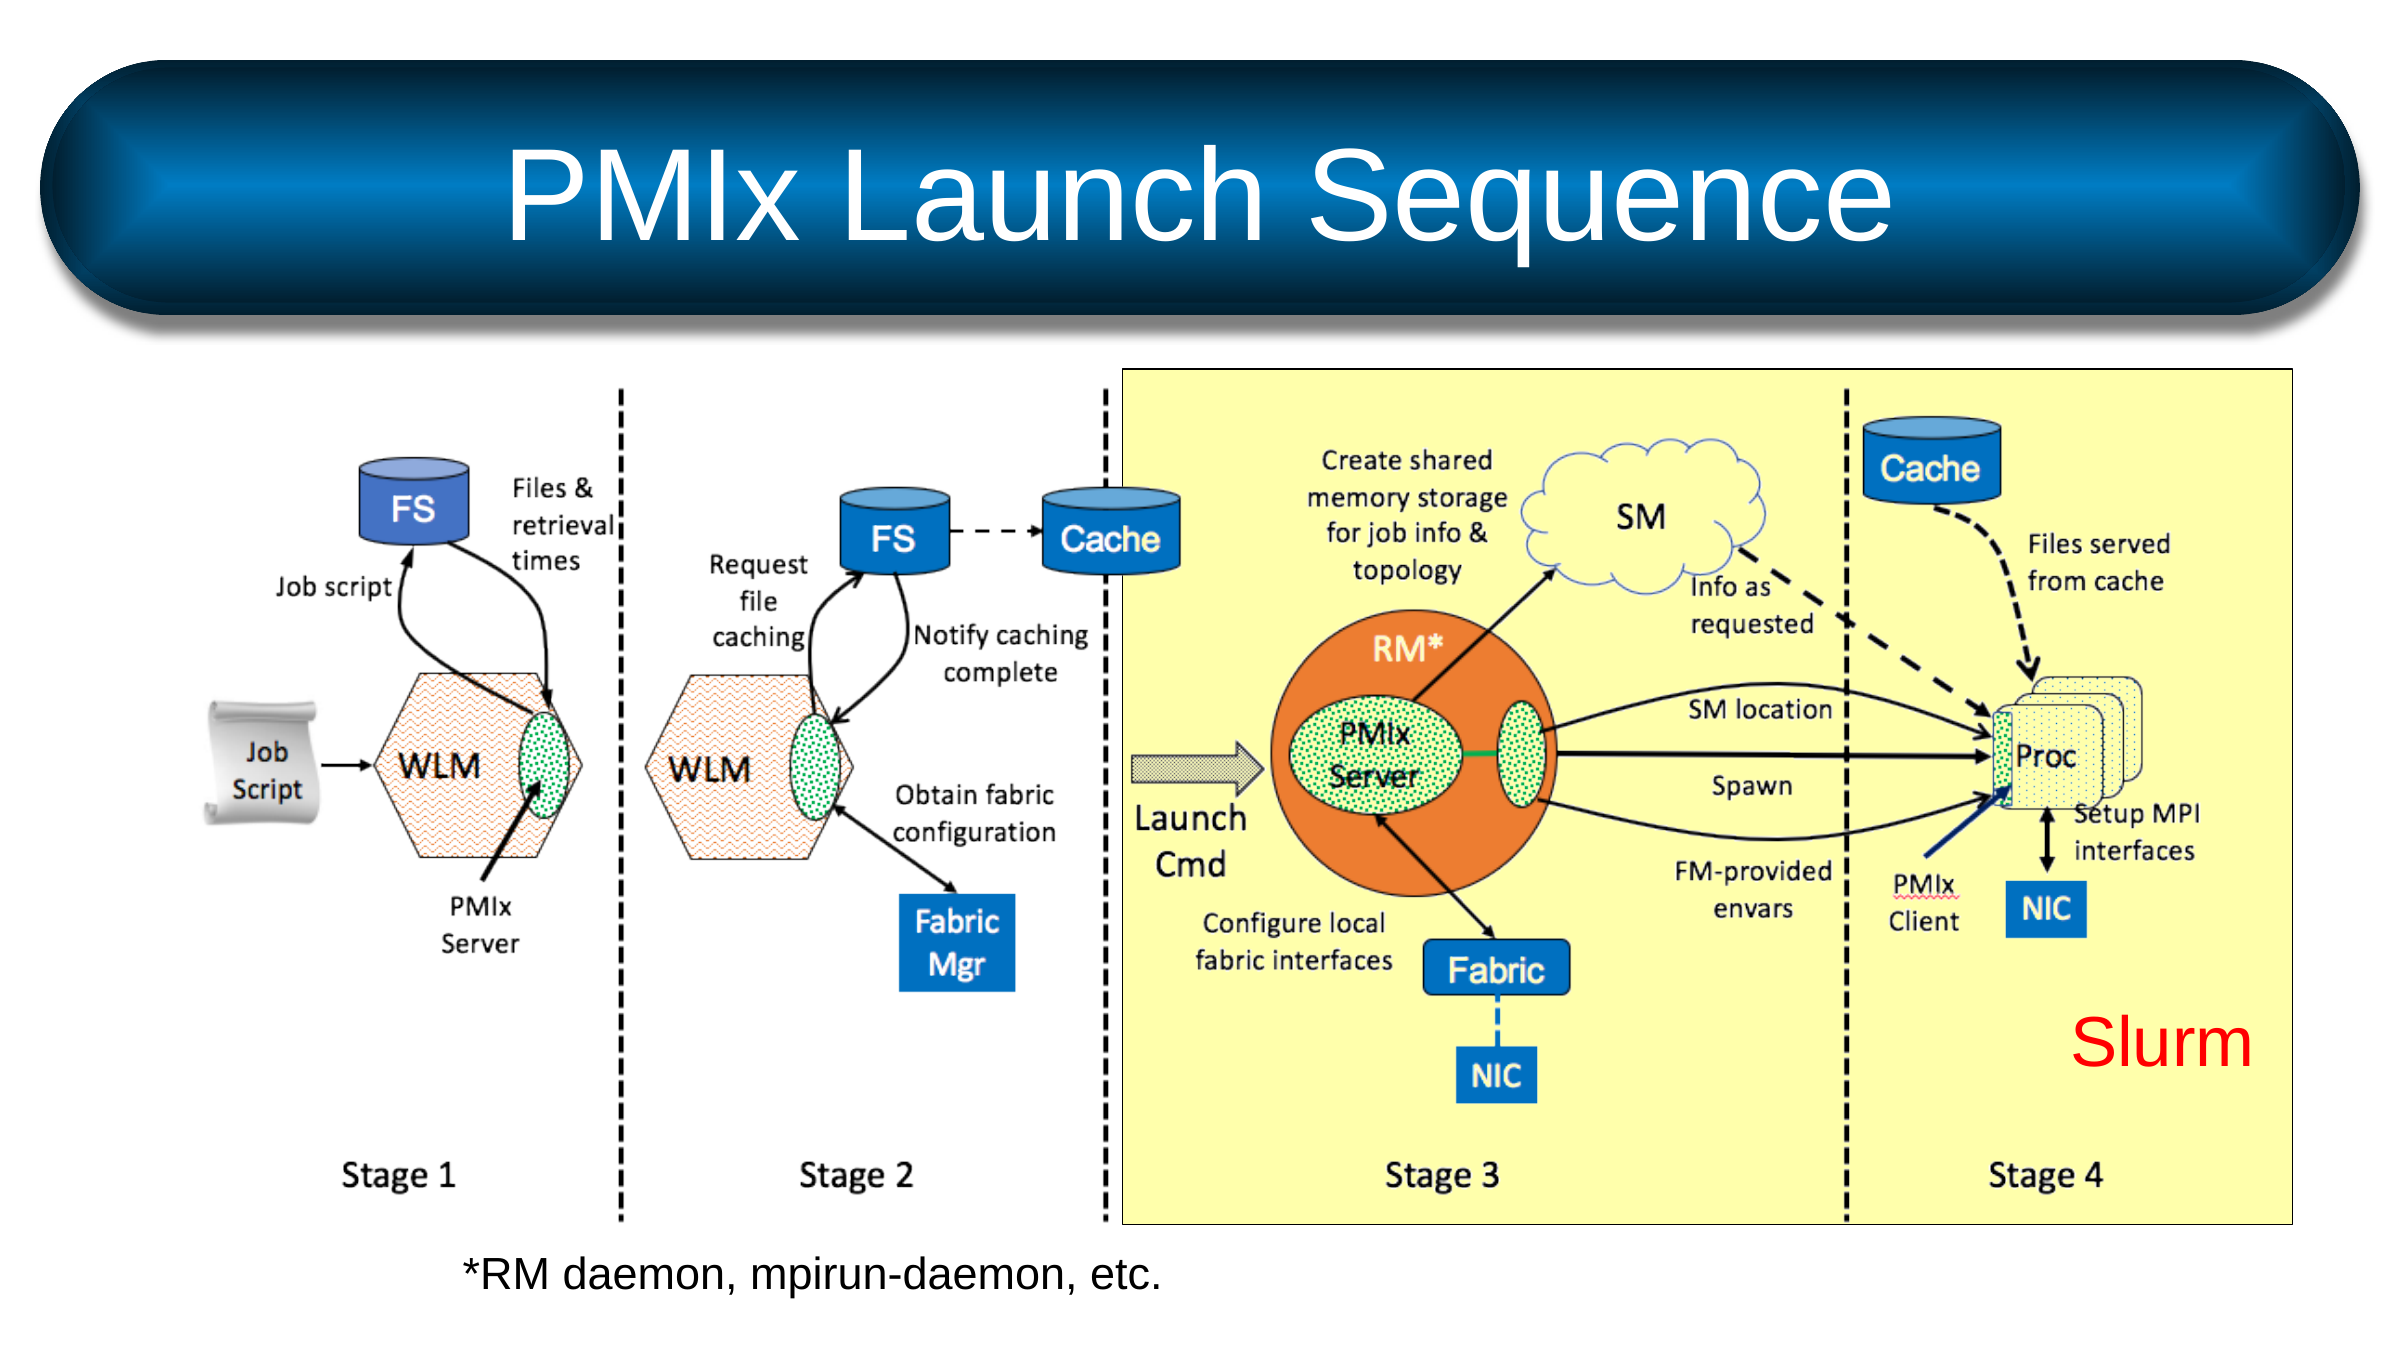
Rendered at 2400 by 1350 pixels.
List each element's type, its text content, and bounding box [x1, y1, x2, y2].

text_box *RM daemon, mpirun-daemon, etc. [447, 1249, 1178, 1306]
title PMIx Launch Sequence [179, 75, 2221, 300]
text_box [2218, 369, 2293, 1225]
picture [187, 365, 2213, 1238]
text_box Slurm [2220, 988, 2270, 1088]
